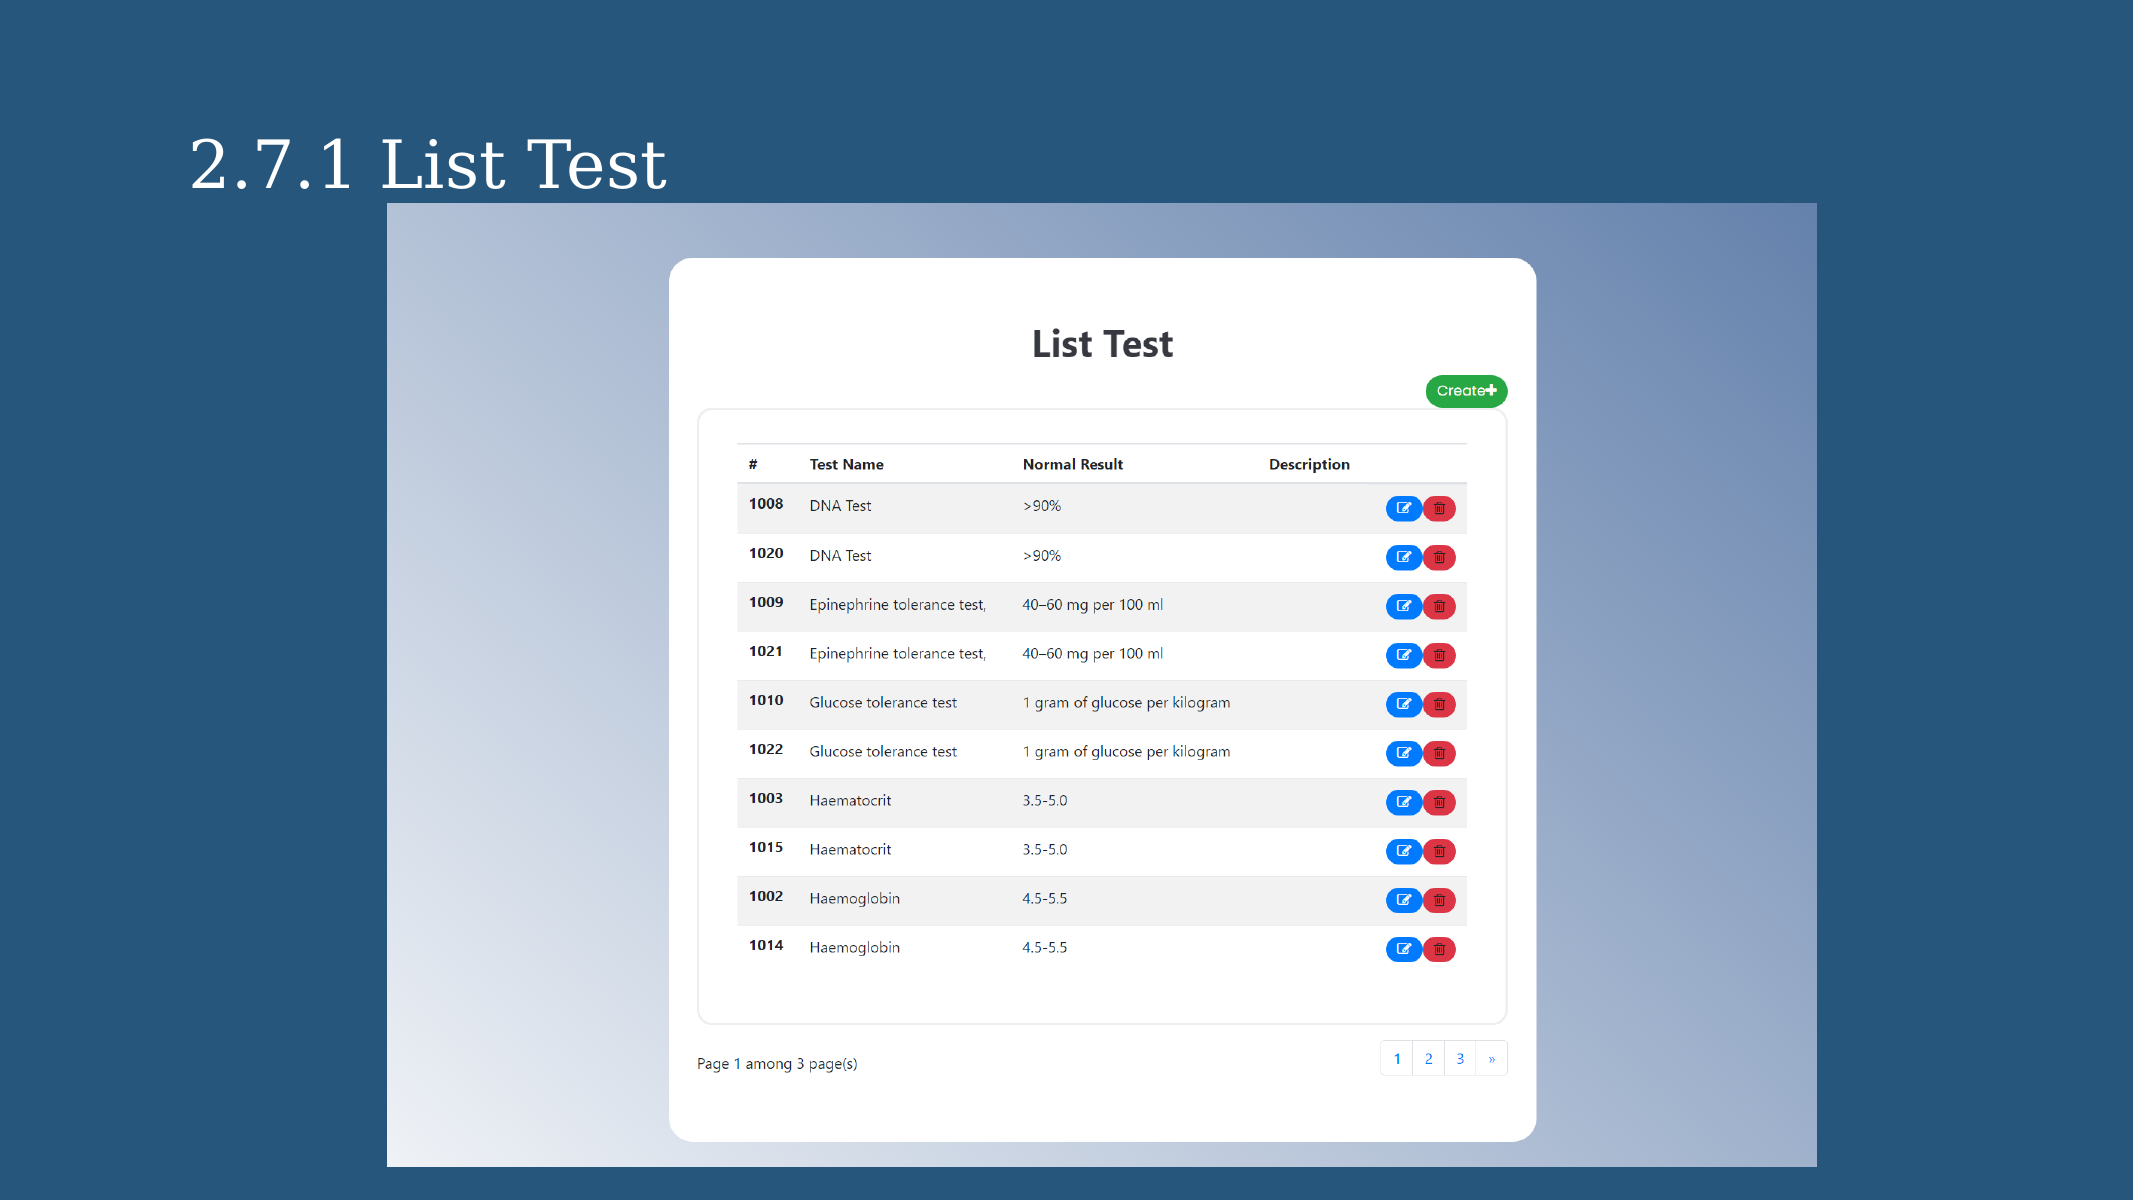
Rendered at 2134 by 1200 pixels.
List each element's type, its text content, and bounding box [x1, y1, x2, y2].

text_box 2.7.1 List Test [188, 109, 2015, 203]
picture [386, 203, 1817, 1167]
